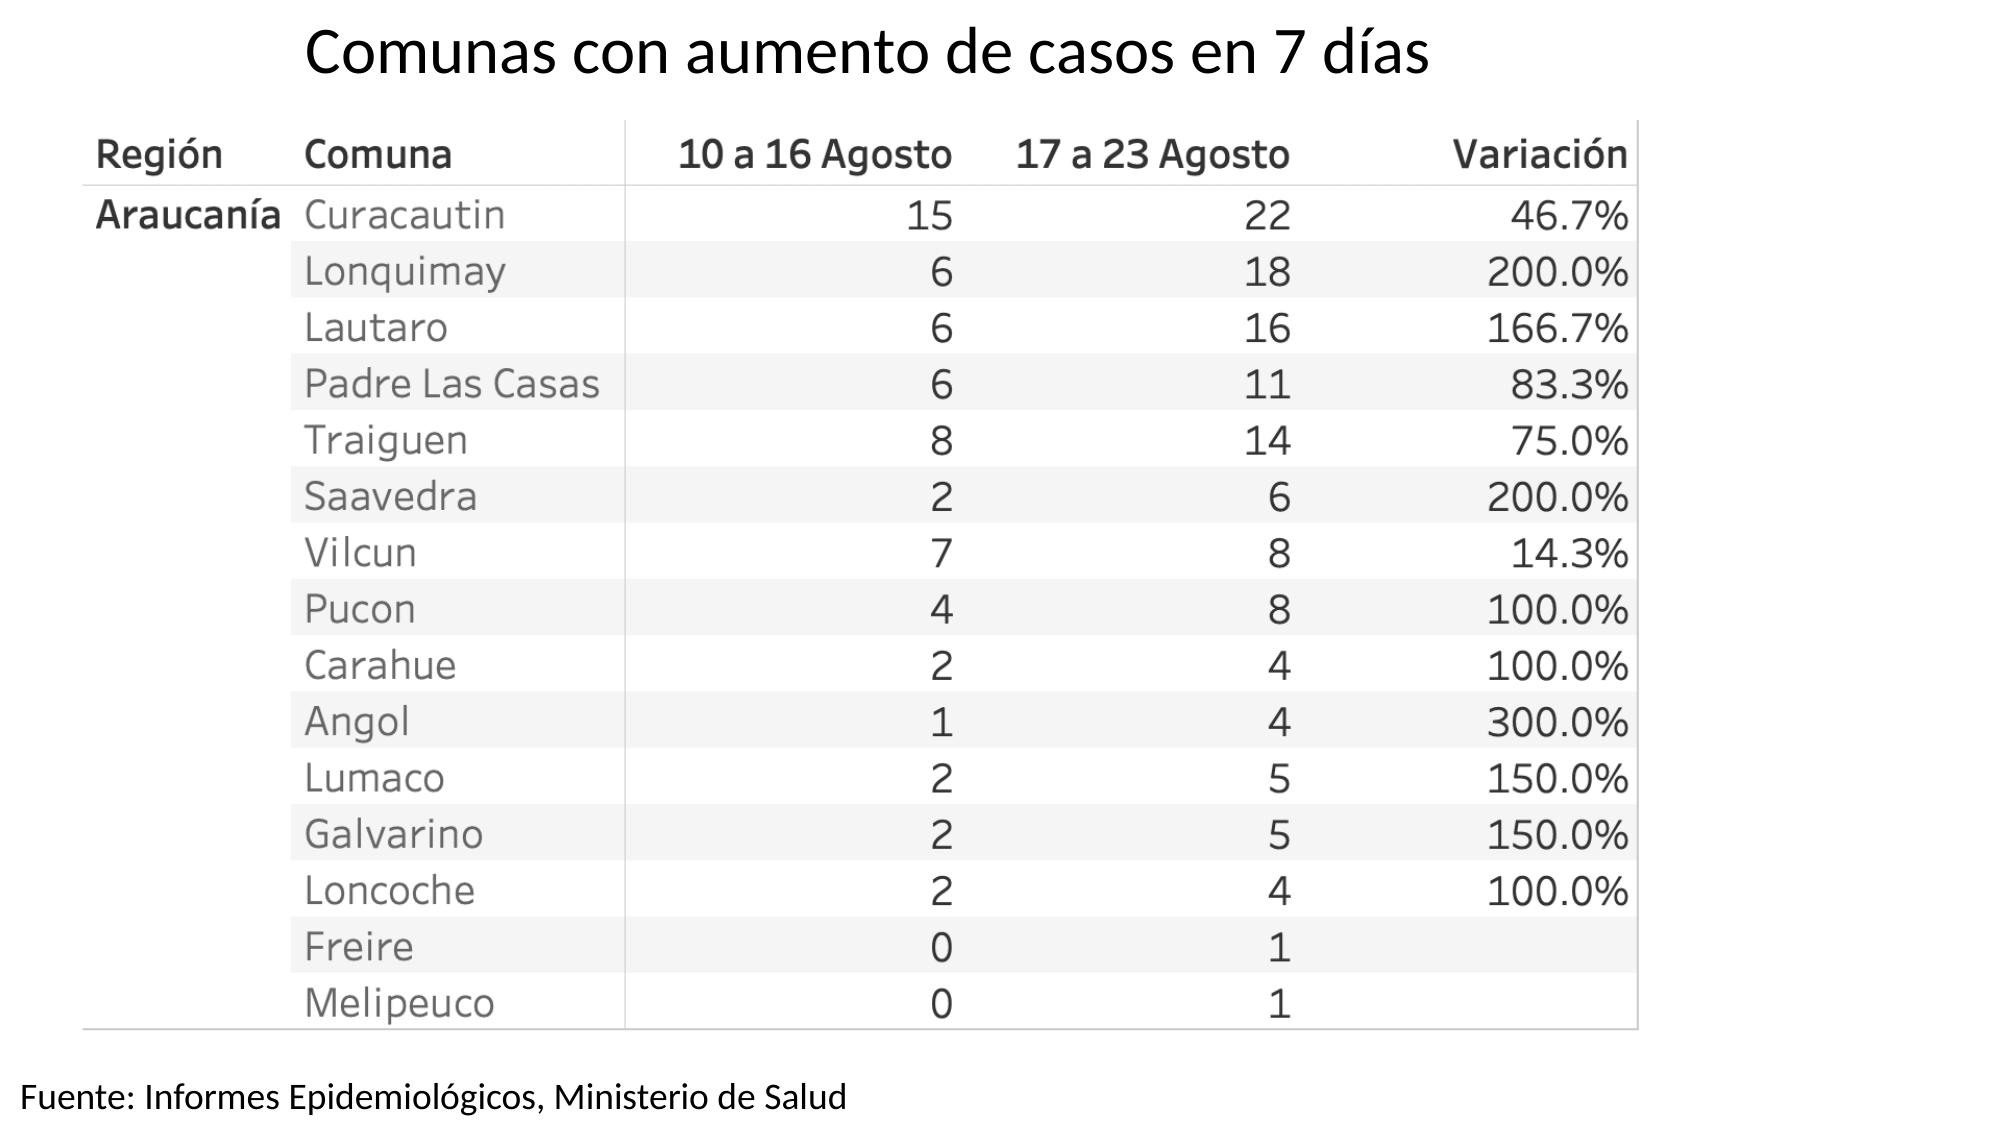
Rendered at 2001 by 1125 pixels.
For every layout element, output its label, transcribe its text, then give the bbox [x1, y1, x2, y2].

picture [70, 120, 1667, 1048]
text_box Fuente: Informes Epidemiológicos, Ministerio de Salud [5, 1064, 864, 1125]
text_box Comunas con aumento de casos en 7 días [290, 0, 1447, 95]
